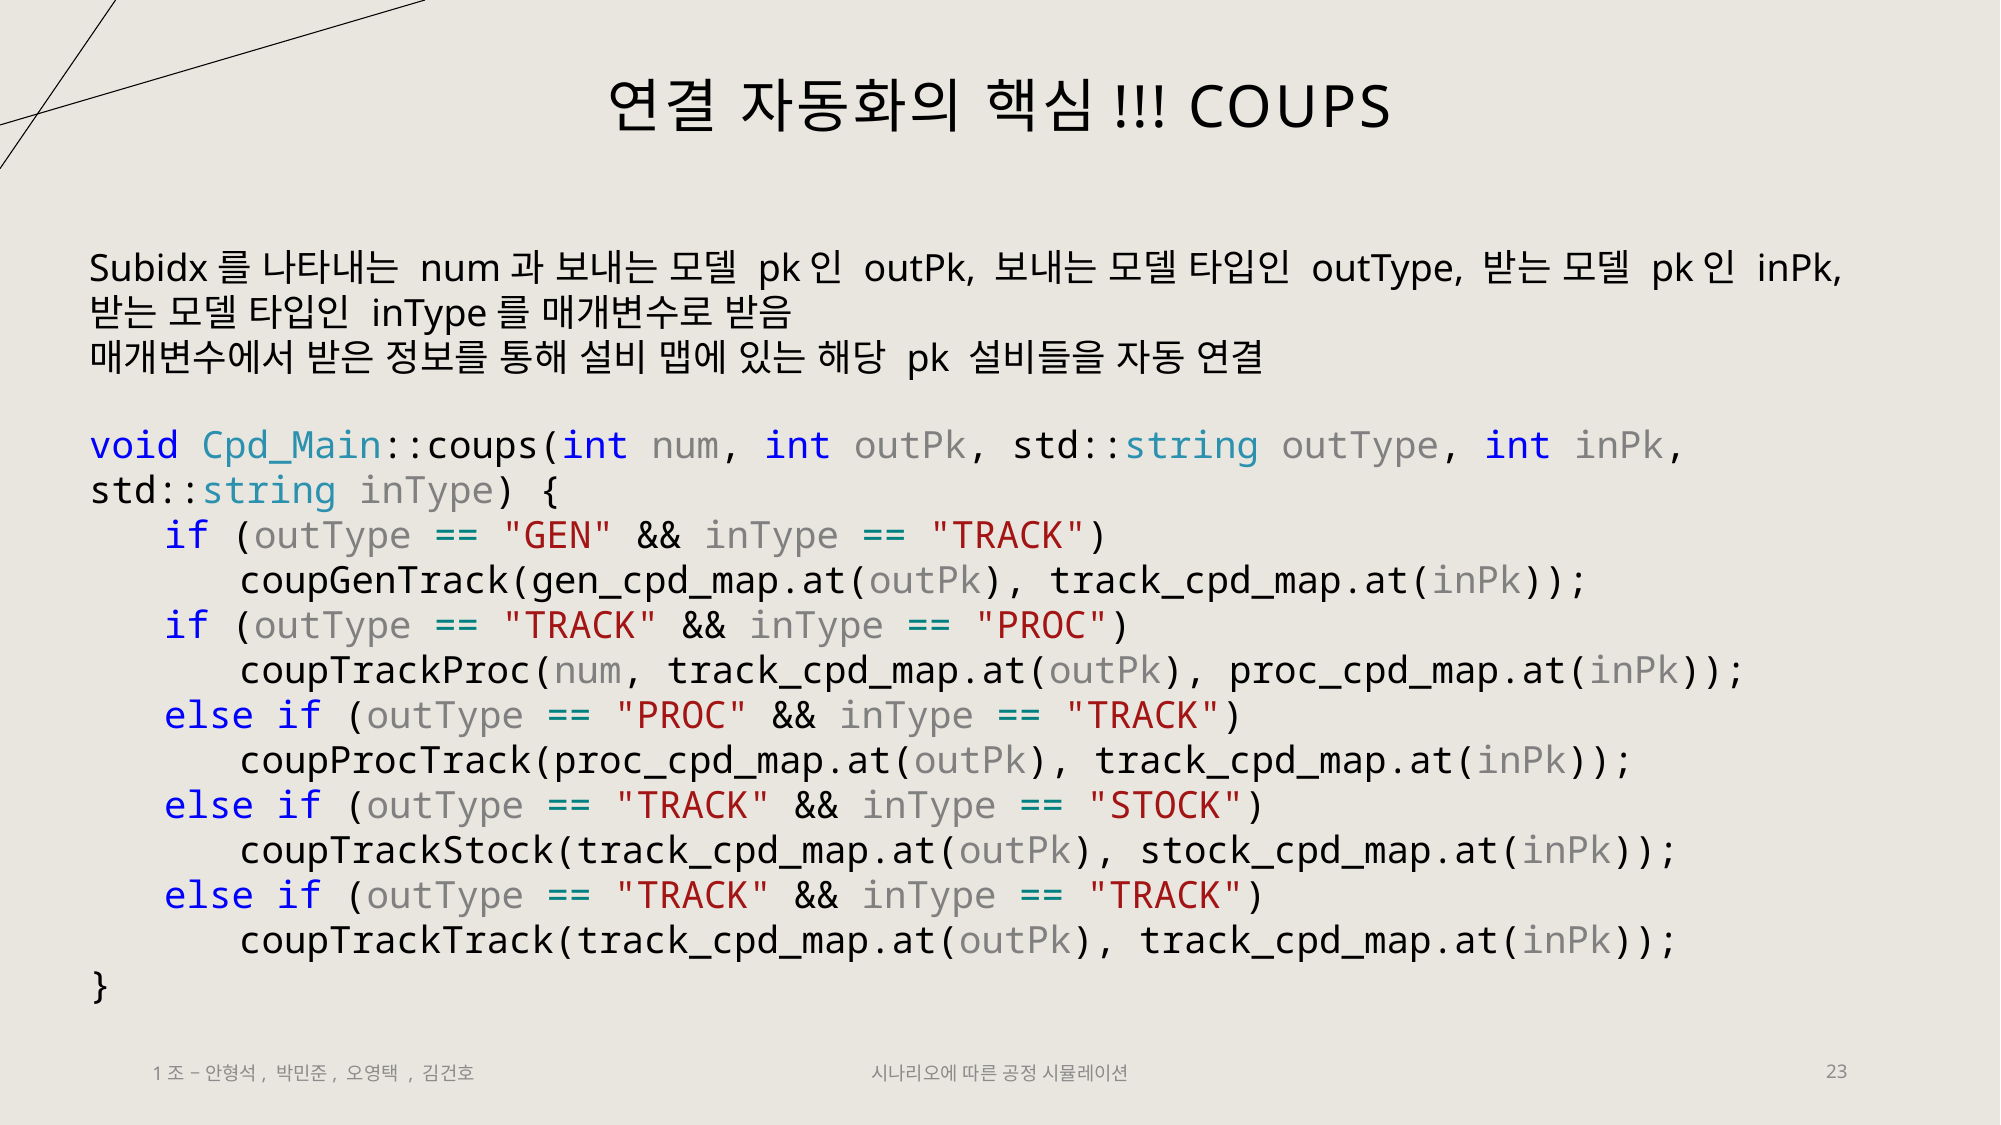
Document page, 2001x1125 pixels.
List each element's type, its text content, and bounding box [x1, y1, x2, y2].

footer 시나리오에 따른 공정 시뮬레이션 [662, 1042, 1338, 1103]
slide_number 23 [1412, 1042, 1863, 1103]
slide_number 1조 – 안형석, 박민준, 오영택 , 김건호 [137, 1042, 588, 1103]
text_box void Cpd_Main::coups(int num, int outPk, std::string outType, int inPk, std::string inType) { if (outType == "GEN" && inType == "TRACK") coupGenTrack(gen_cpd_map.at(outPk), track_cpd_map.at(inPk)); if (outType == "TRACK" && inType == "PROC") coupTrackProc(num, track_cpd_map.at(outPk), proc_cpd_map.at(inPk)); else if (outType == "PROC" && inType == "TRACK") coupProcTrack(proc_cpd_map.at(outPk), track_cpd_map.at(inPk)); else if (outType == "TRACK" && inType == "STOCK") coupTrackStock(track_cpd_map.at(outPk), stock_cpd_map.at(inPk)); else if (outType == "TRACK" && inType == "TRACK") coupTrackTrack(track_cpd_map.at(outPk), track_cpd_map.at(inPk)); } [74, 413, 1909, 1014]
text_box Subidx를 나타내는 num과 보내는 모델 pk인 outPk, 보내는 모델 타입인 outType, 받는 모델 pk인 inPk, 받는 모델 타입인 inType를 매개변수로 받음 매개변수에서 받은 정보를 통해 설비 맵에 있는 해당 pk 설비들을 자동 연결 [74, 236, 1940, 386]
title 연결 자동화의 핵심!!! Coups [137, 0, 1863, 218]
